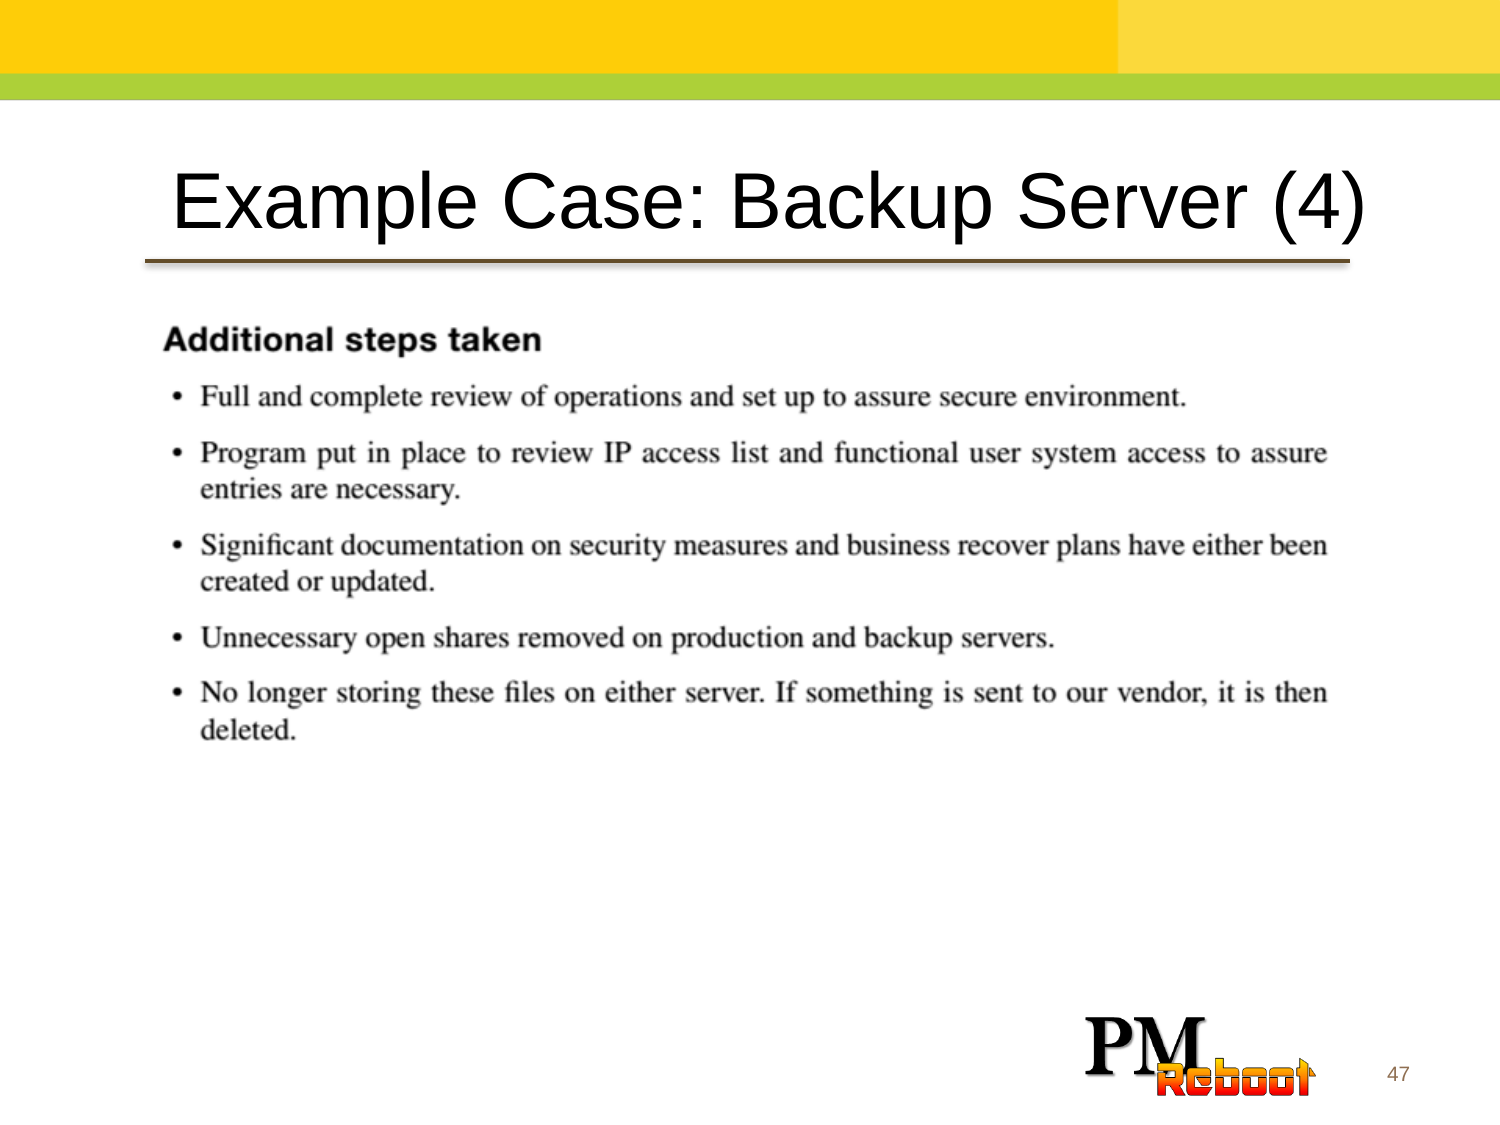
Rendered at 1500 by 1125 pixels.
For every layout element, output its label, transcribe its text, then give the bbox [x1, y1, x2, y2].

slide_number 47 [1074, 1042, 1425, 1103]
picture [0, 0, 1500, 1125]
title Example Case: Backup Server (4) [156, 137, 1413, 257]
